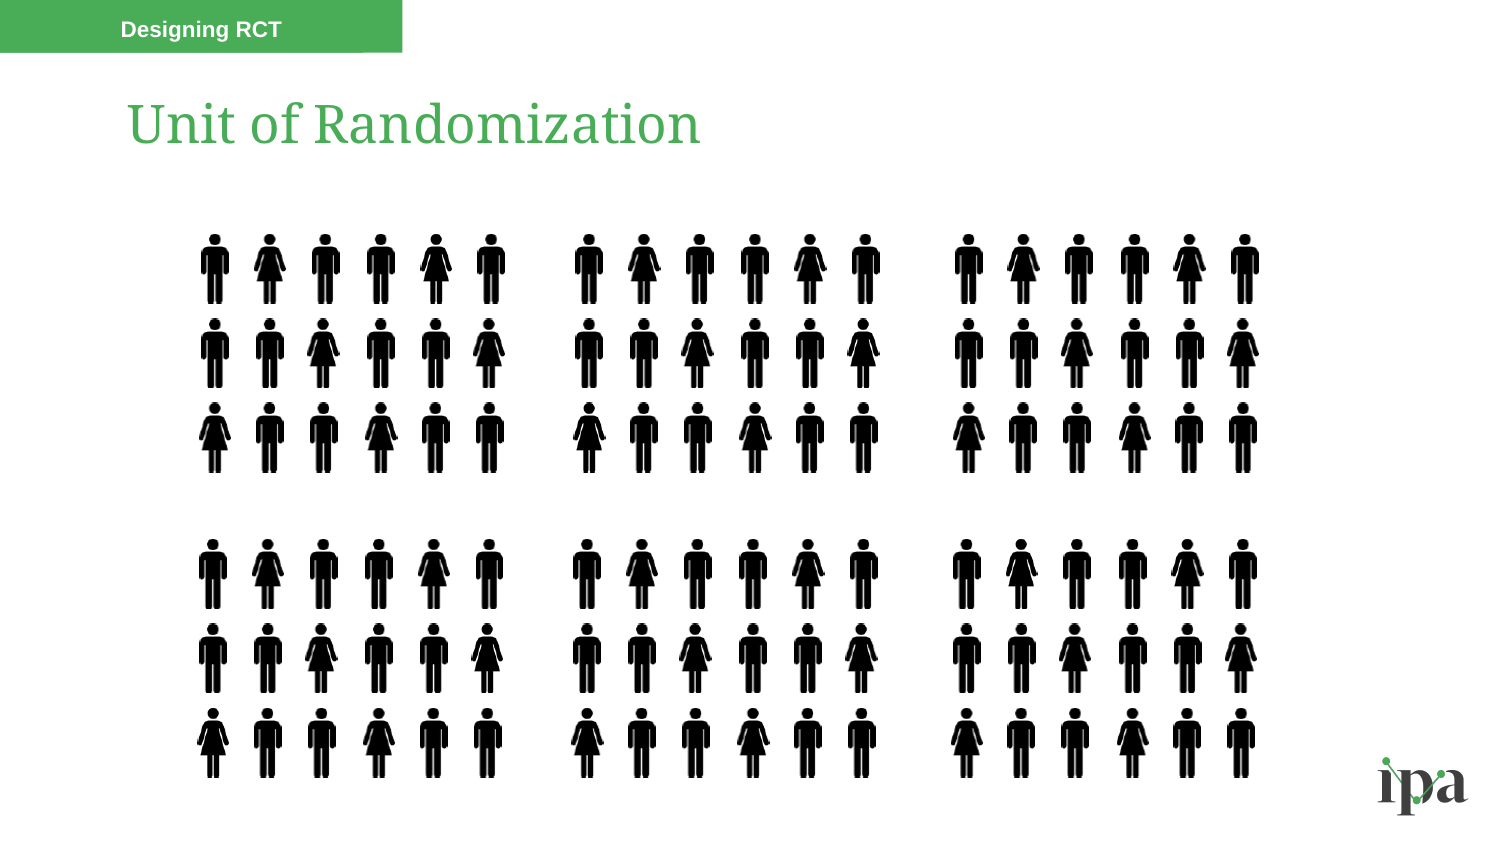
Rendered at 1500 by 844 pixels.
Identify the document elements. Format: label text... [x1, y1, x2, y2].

picture [1371, 752, 1473, 820]
picture [162, 193, 1308, 819]
text_box Designing RCT [0, 0, 403, 53]
title Unit of Randomization [112, 75, 1407, 169]
